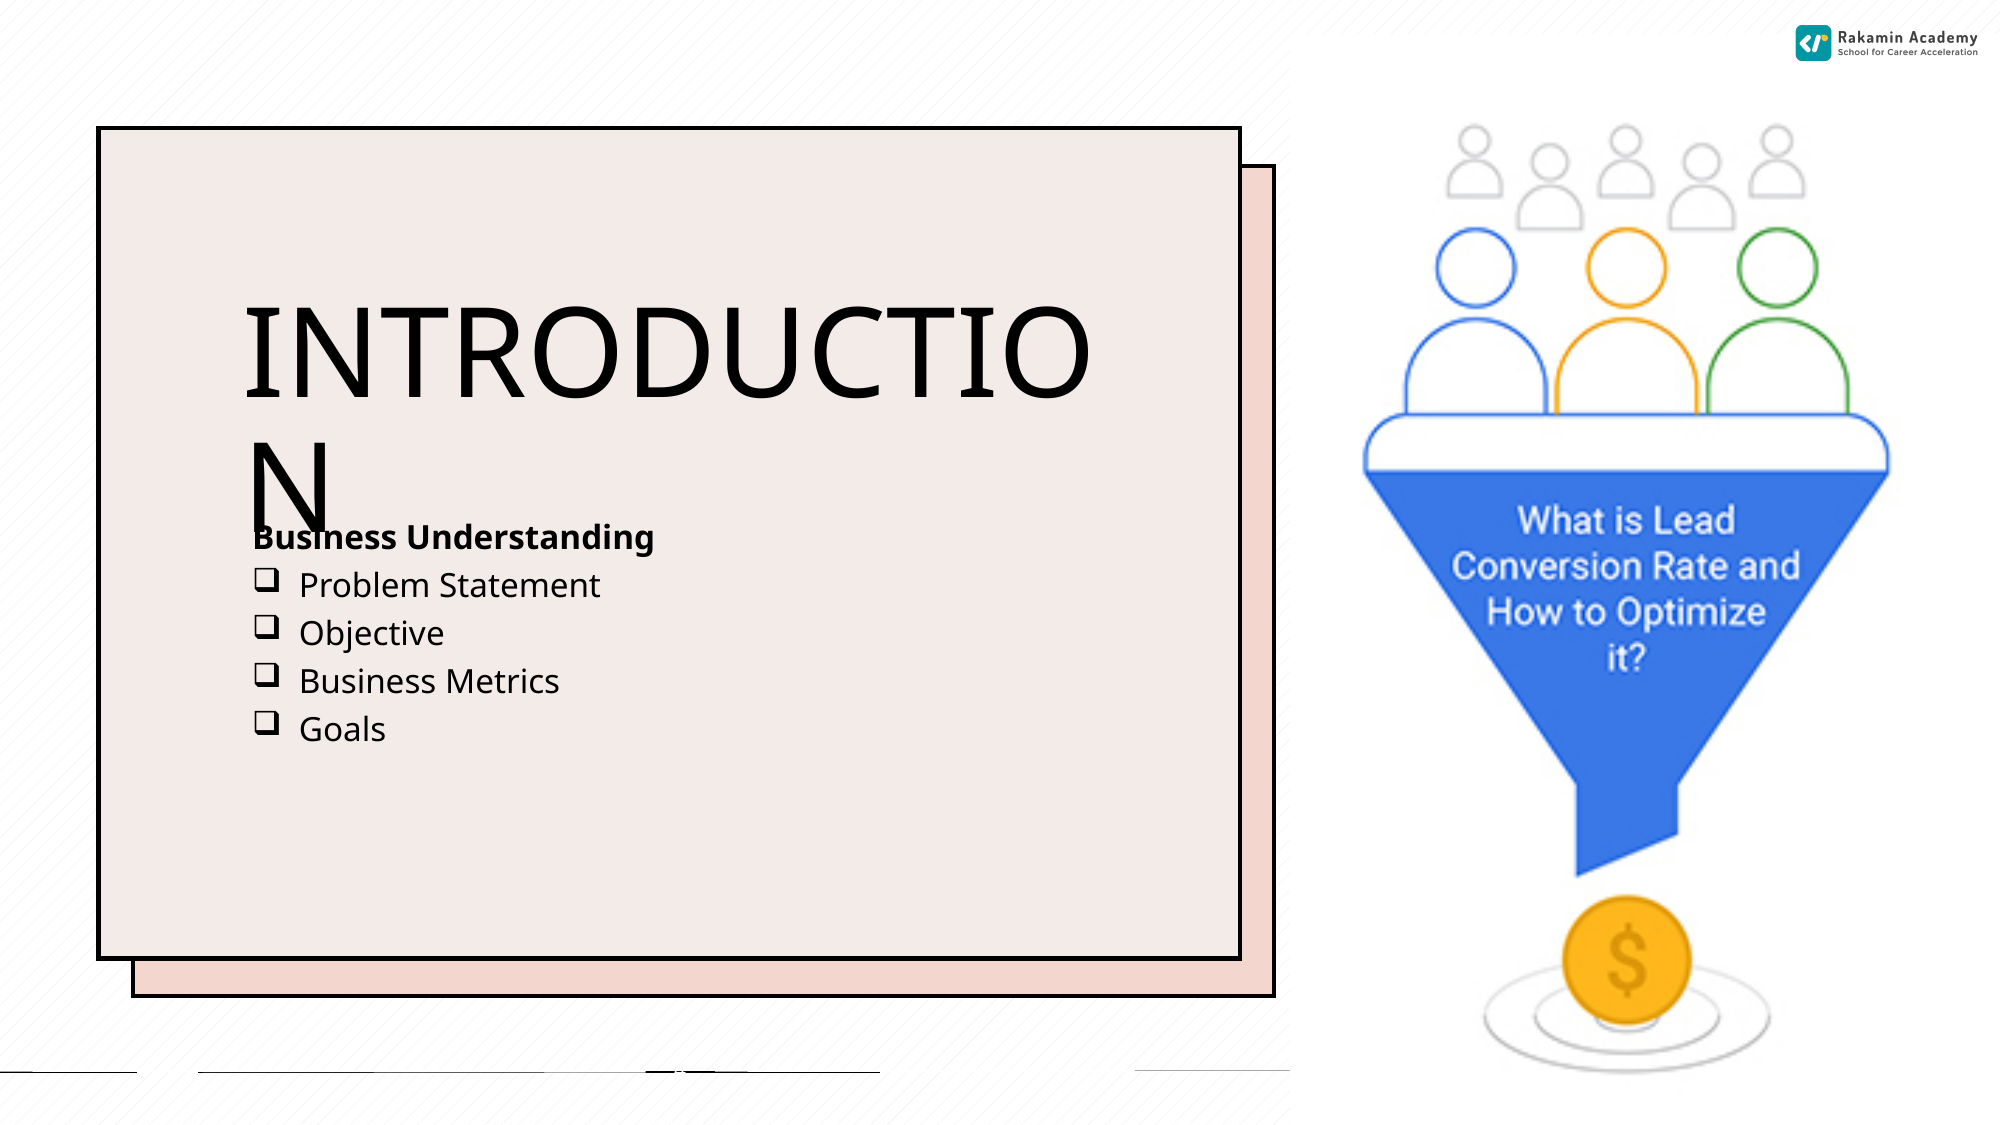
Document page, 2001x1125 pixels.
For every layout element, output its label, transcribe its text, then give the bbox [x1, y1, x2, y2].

list Business Understanding Problem Statement Objective Business Metrics Goals [228, 501, 1055, 851]
slide_number 4 [650, 1050, 710, 1091]
picture [1289, 0, 2000, 1125]
title INTRODUCTION [228, 281, 1176, 563]
